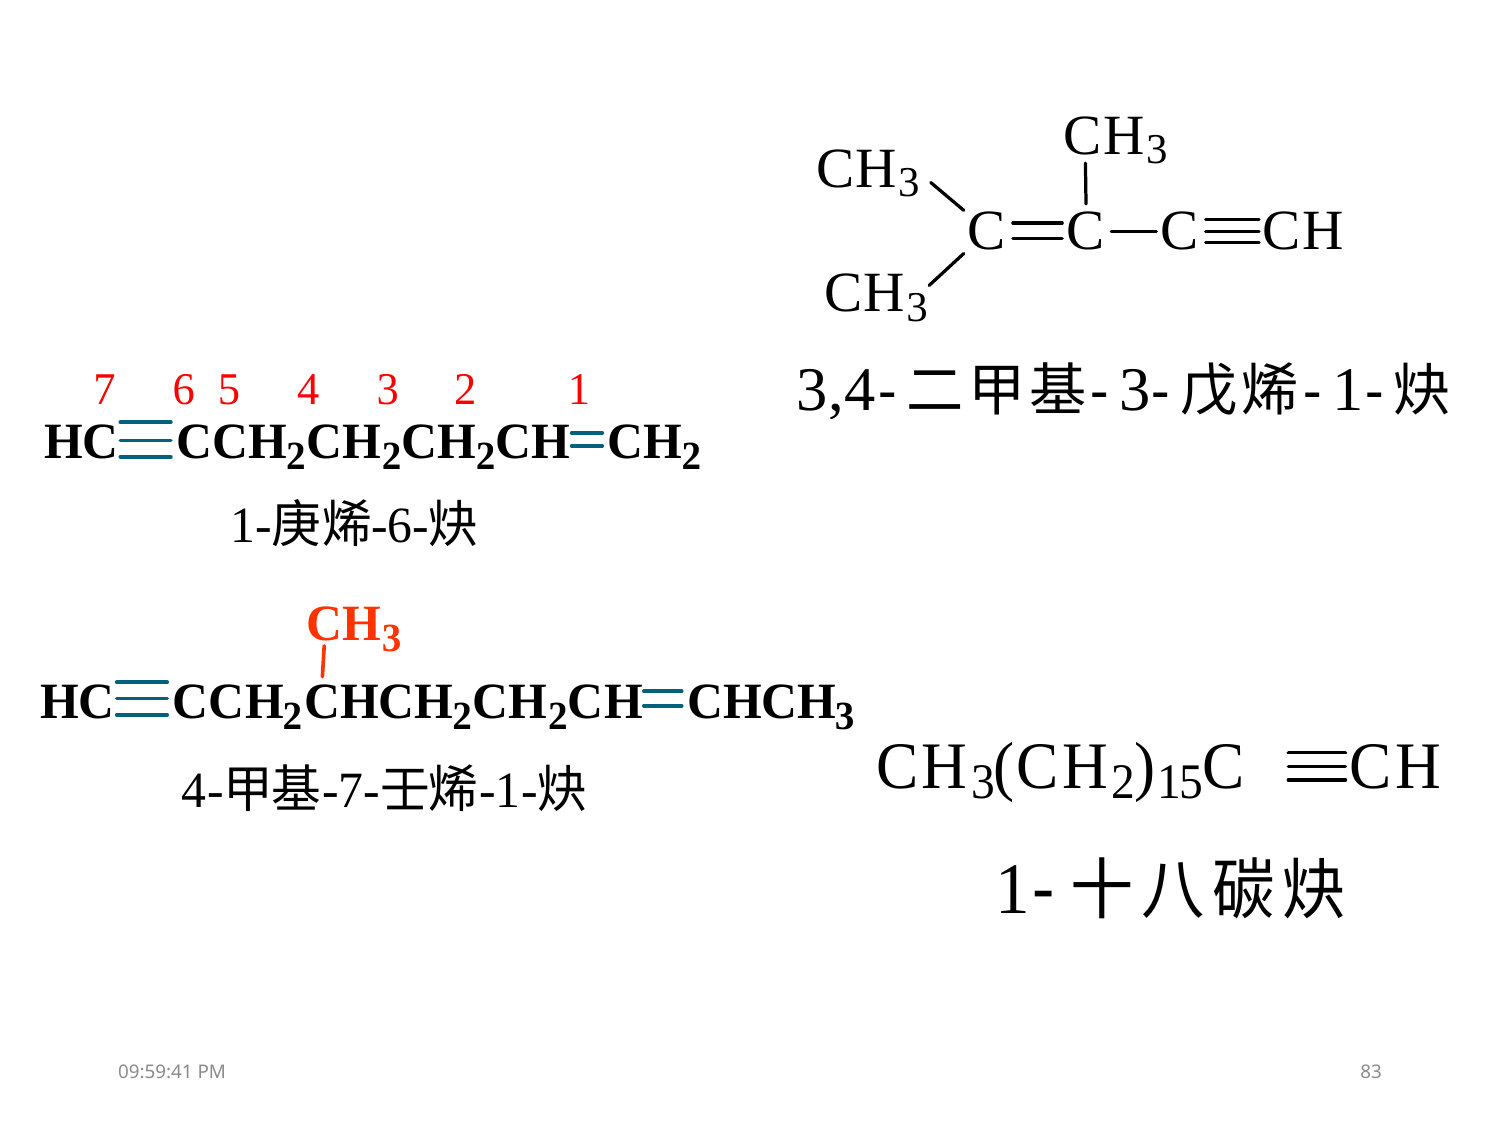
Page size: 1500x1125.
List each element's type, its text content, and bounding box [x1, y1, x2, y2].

picture [853, 707, 1463, 925]
slide_number 83 [1059, 1042, 1397, 1103]
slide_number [103, 1042, 441, 1103]
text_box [40, 369, 854, 812]
picture [794, 87, 1499, 419]
